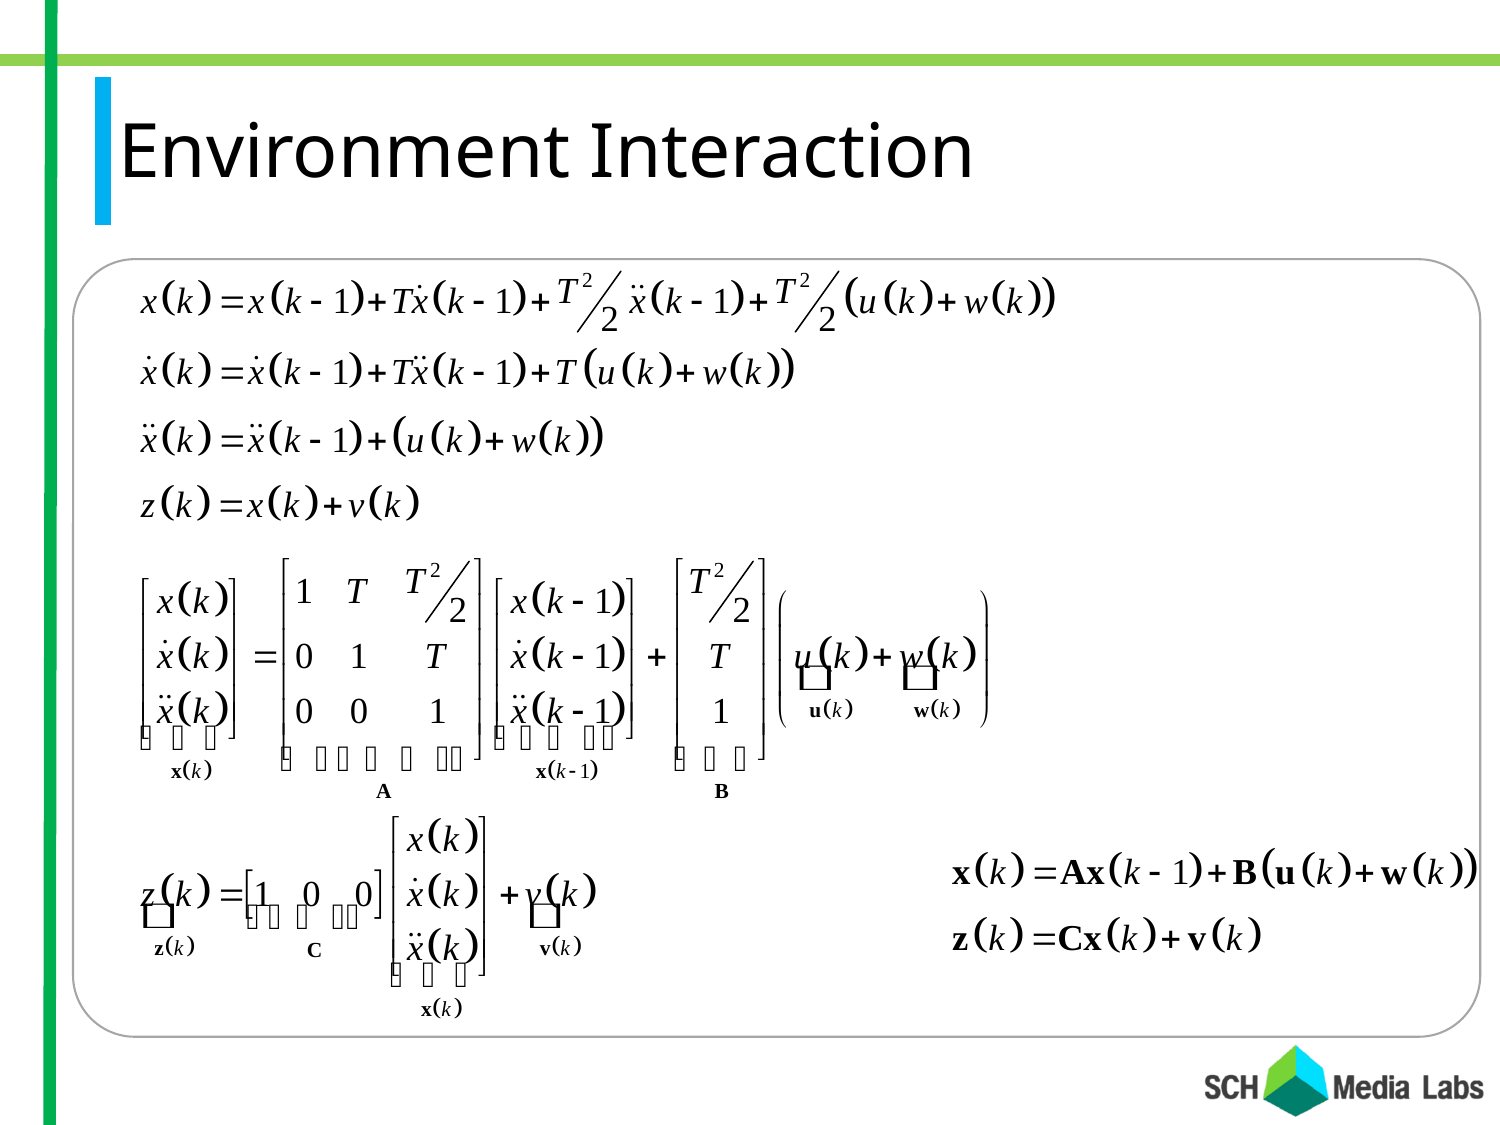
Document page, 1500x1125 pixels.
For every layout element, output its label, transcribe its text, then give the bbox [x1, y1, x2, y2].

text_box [133, 263, 1059, 539]
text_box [946, 842, 1482, 971]
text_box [133, 549, 999, 1033]
title Environment Interaction [103, 71, 1397, 236]
picture [1186, 1038, 1500, 1125]
